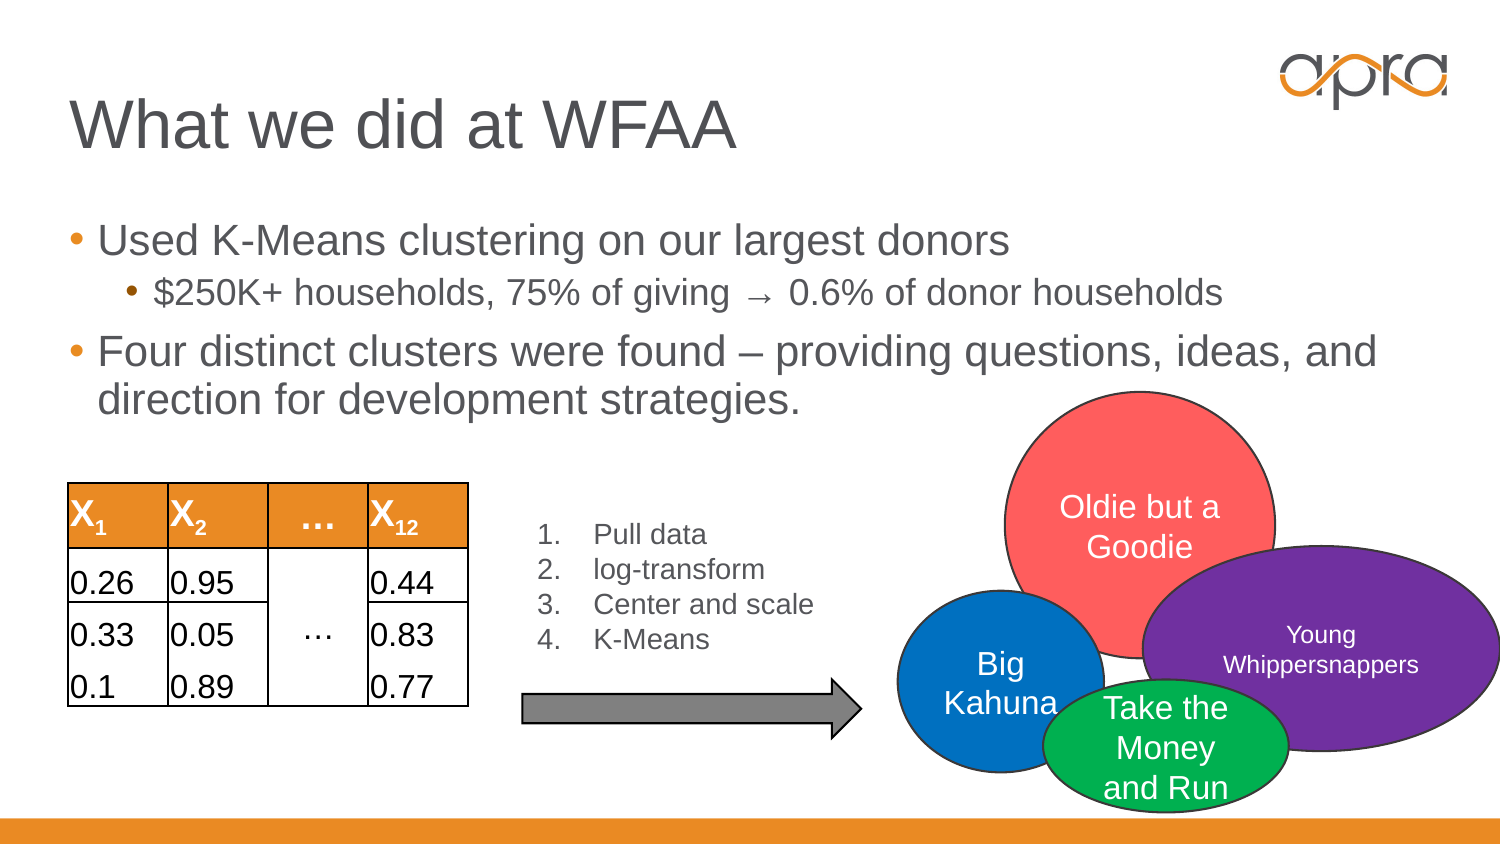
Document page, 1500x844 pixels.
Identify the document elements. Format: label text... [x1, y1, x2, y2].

table_cell 0.05 [169, 603, 267, 654]
text_box Take the Money and Run [1041, 678, 1290, 814]
table_cell 0.26 [69, 549, 167, 601]
table_cell 0.89 [169, 654, 267, 705]
text_box [521, 676, 863, 741]
table_cell 0.1 [69, 654, 167, 705]
title What we did at WFAA [54, 44, 1446, 208]
table_header X2 [169, 484, 267, 547]
table_cell 0.95 [169, 549, 267, 601]
table_cell 0.77 [369, 654, 467, 705]
table_header X12 [369, 484, 467, 547]
text_box Oldie but a Goodie [1003, 390, 1277, 660]
table_cell … [269, 549, 367, 705]
picture [0, 0, 1500, 844]
text_box Big Kahuna [896, 589, 1106, 774]
list Used K-Means clustering on our largest donors $250K+ households, 75% of giving → 0.6% of donor households Four distinct clusters were found – providing questions, ideas, and direction for development strategies. [54, 210, 1446, 795]
table_cell 0.83 [369, 603, 467, 654]
table_cell 0.44 [369, 549, 467, 601]
text_box Young Whippersnappers [1141, 544, 1500, 753]
table_header … [269, 484, 367, 547]
table_header X1 [69, 484, 167, 547]
text_box Pull data log-transform Center and scale K-Means [522, 507, 919, 663]
table_cell 0.33 [69, 603, 167, 654]
